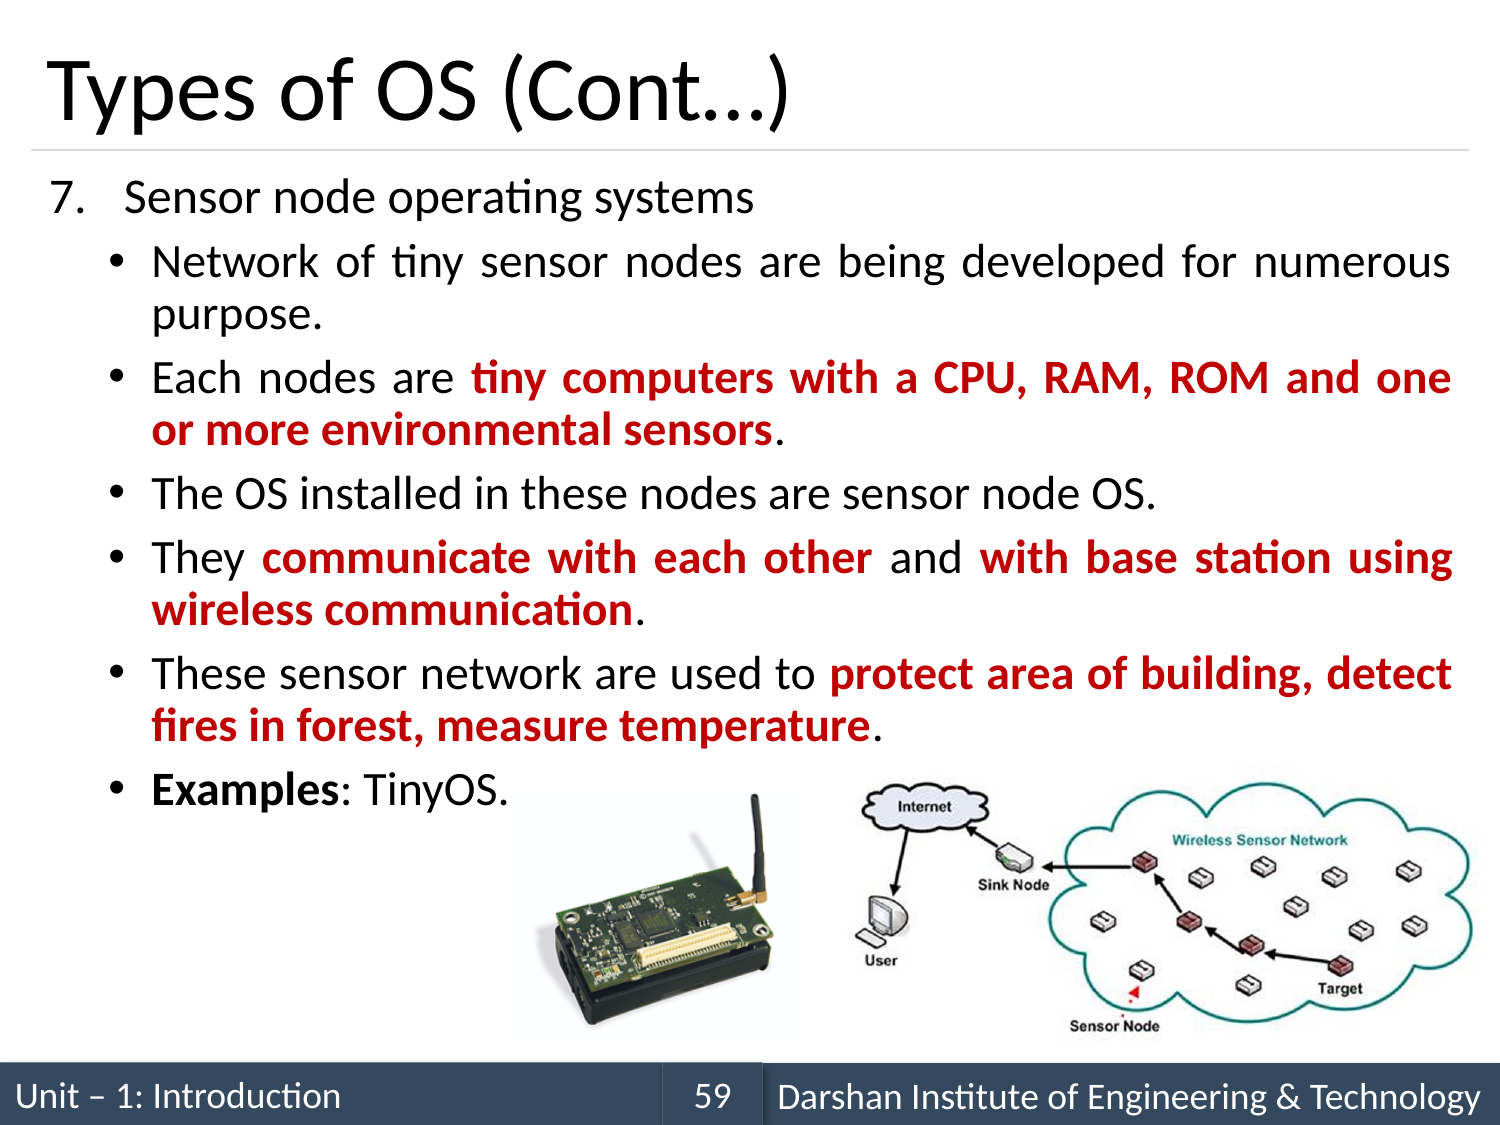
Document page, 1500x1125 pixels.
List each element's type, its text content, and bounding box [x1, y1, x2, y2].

list Sensor node operating systems Network of tiny sensor nodes are being developed for numerous purpose. Each nodes are tiny computers with a CPU, RAM, ROM and one or more environmental sensors. The OS installed in these nodes are sensor node OS. They communicate with each other and with base station using wireless communication. These sensor network are used to protect area of building, detect fires in forest, measure temperature. Examples: TinyOS. [31, 162, 1469, 1038]
picture [846, 764, 1488, 1051]
title Types of OS (Cont…) [31, 17, 1469, 150]
picture [512, 787, 804, 1046]
